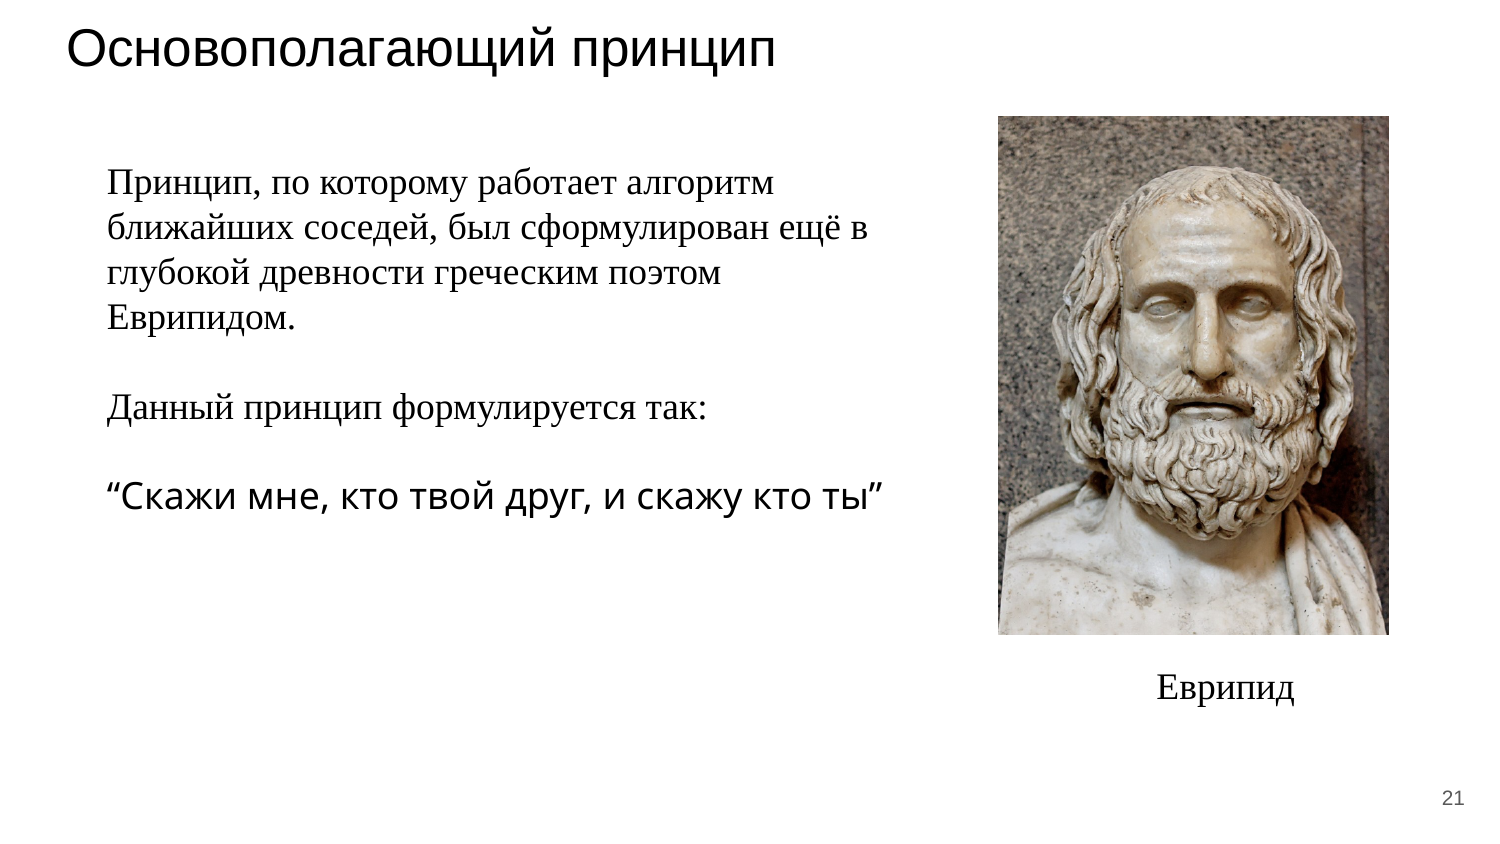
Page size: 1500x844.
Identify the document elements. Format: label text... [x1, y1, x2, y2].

text_box Еврипид [1031, 647, 1421, 703]
text_box Принцип, по которому работает алгоритм ближайших соседей, был сформулирован ещё в глубокой древности греческим поэтом Еврипидом. Данный принцип формулируется так: “Скажи мне, кто твой друг, и скажу кто ты” [91, 142, 900, 757]
picture [998, 116, 1390, 635]
title Основополагающий принцип [51, 0, 1449, 92]
slide_number ‹#› [1389, 764, 1480, 830]
